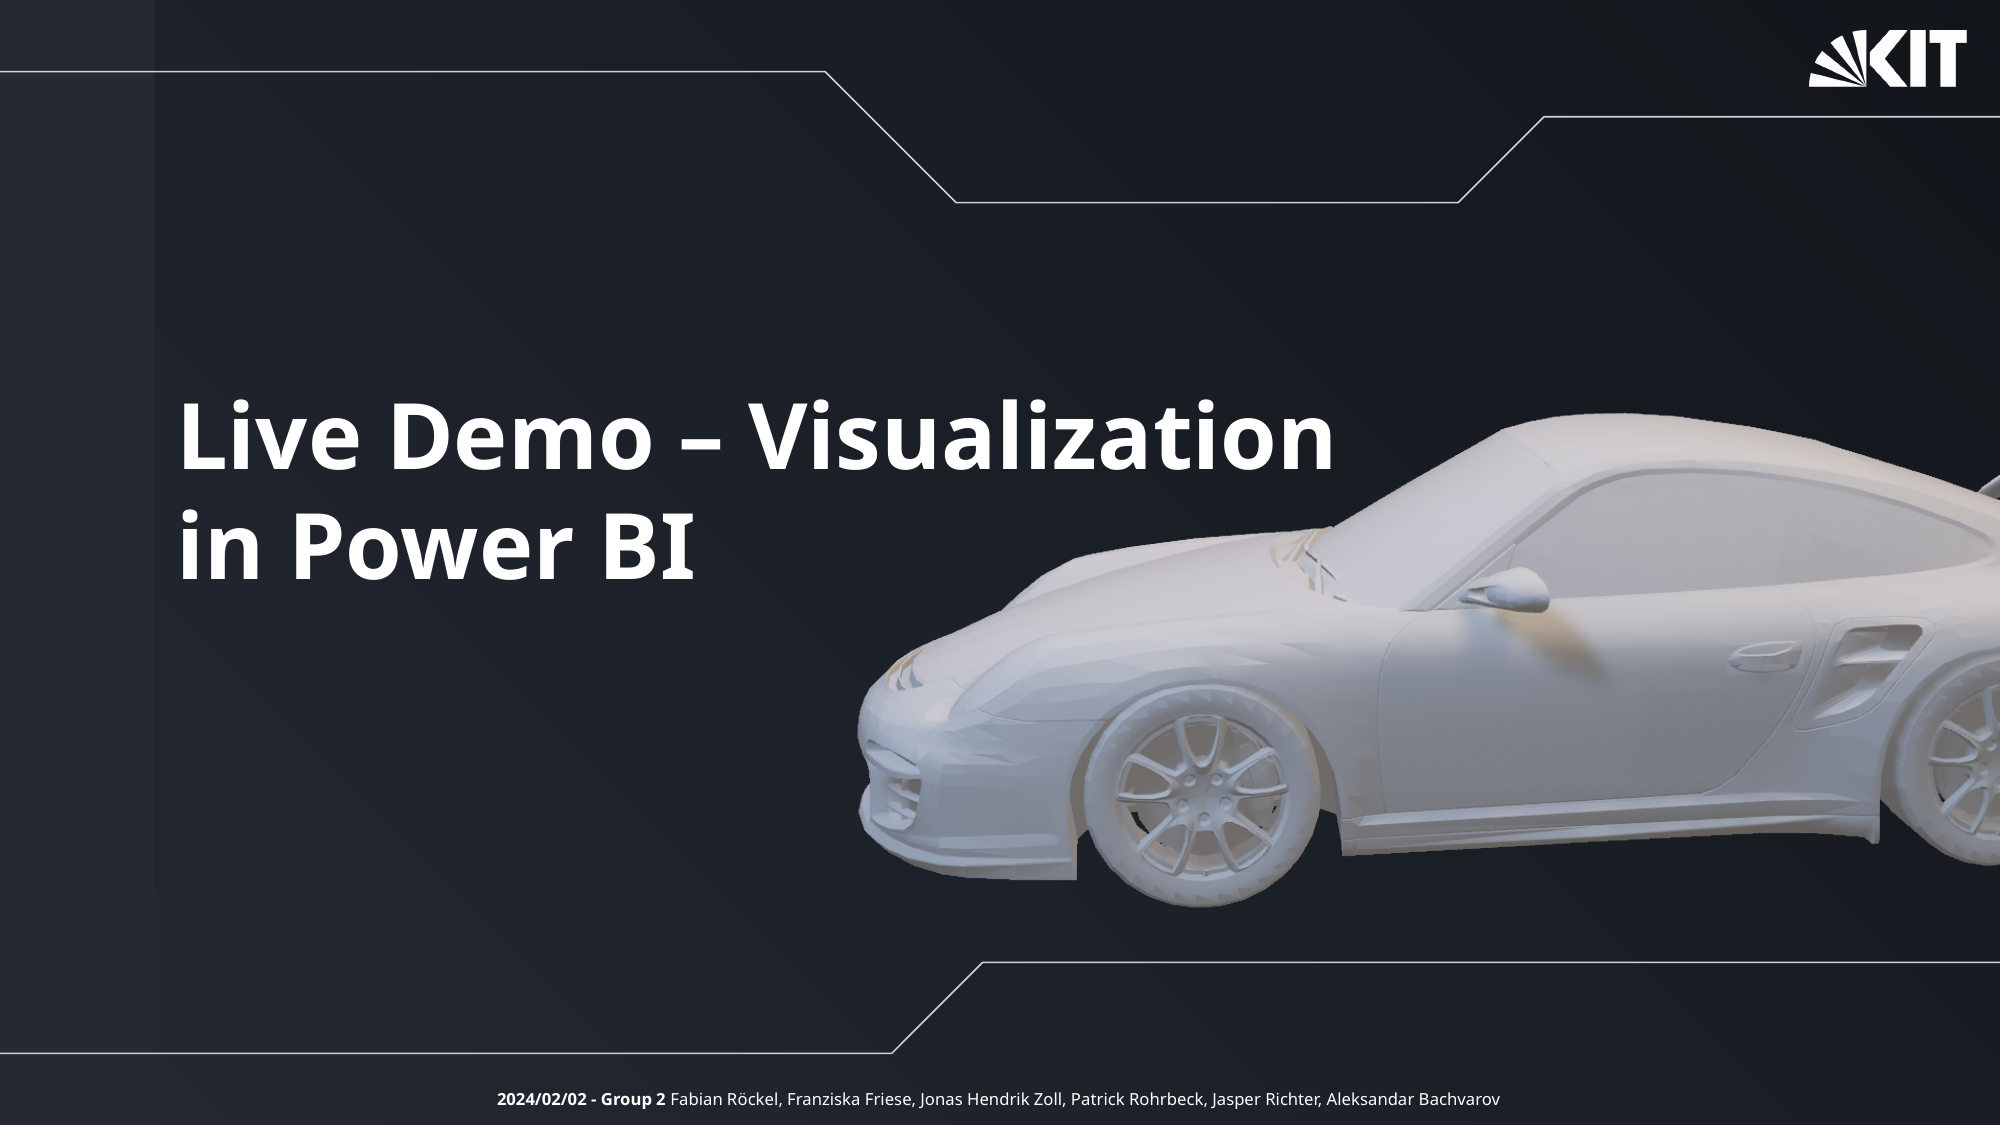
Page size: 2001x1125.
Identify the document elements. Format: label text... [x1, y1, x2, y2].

text_box 2024/02/02 - Group 2 Fabian Röckel, Franziska Friese, Jonas Hendrik Zoll, Patrick Rohrbeck, Jasper Richter, Aleksandar Bachvarov [482, 1081, 1518, 1116]
title Live Demo – Visualization in Power BI [156, 358, 1844, 485]
picture [851, 317, 2000, 914]
picture [1809, 30, 1967, 88]
